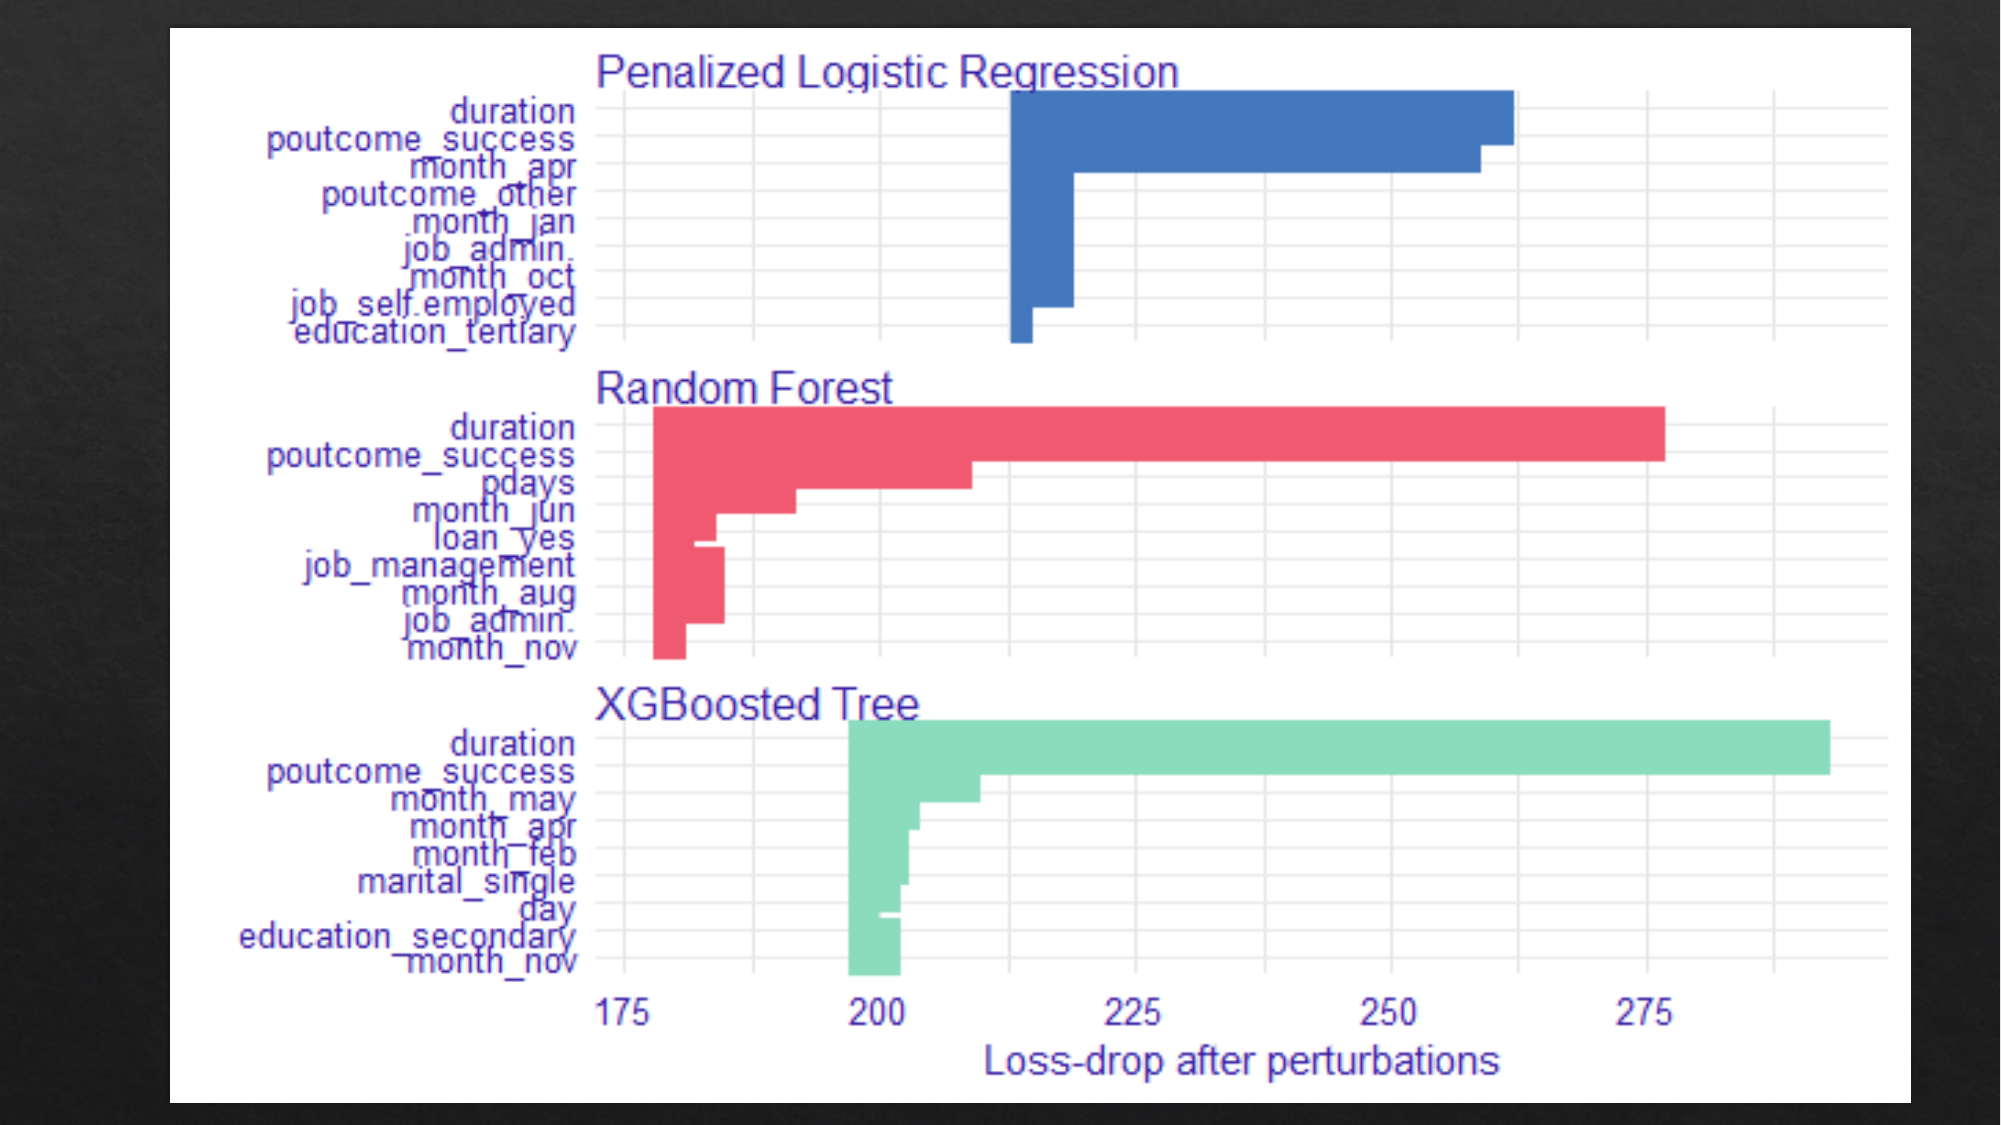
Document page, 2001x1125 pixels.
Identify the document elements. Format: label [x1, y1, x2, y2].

list [170, 27, 1911, 1104]
